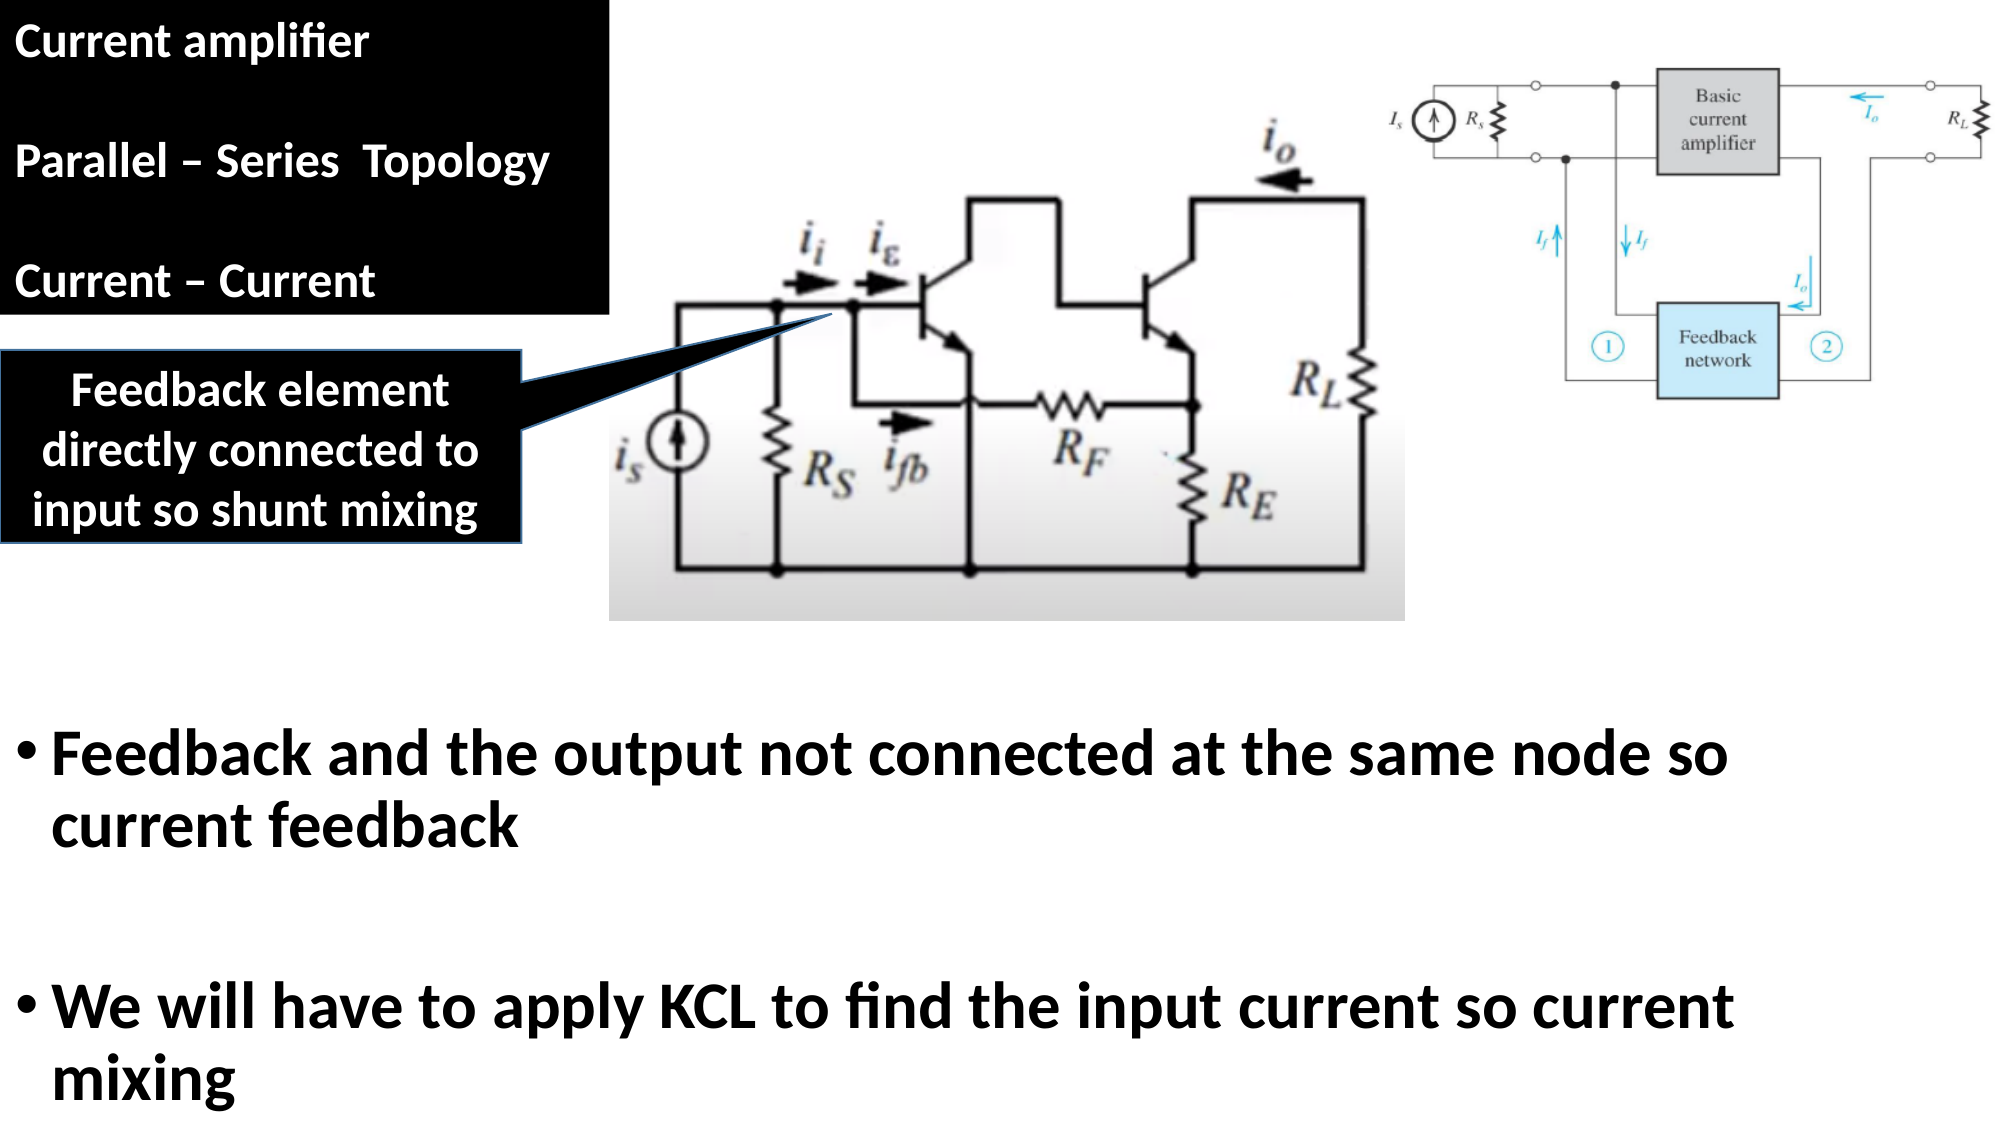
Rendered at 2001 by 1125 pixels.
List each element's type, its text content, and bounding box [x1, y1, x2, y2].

text_box Current amplifier Parallel – Series Topology Current – Current [0, 0, 610, 315]
text_box Feedback element directly connected to input so shunt mixing [0, 348, 609, 544]
list Feedback and the output not connected at the same node so current feedback We will have to apply KCL to find the input current so current mixing [0, 710, 1893, 1125]
picture [609, 59, 2000, 621]
